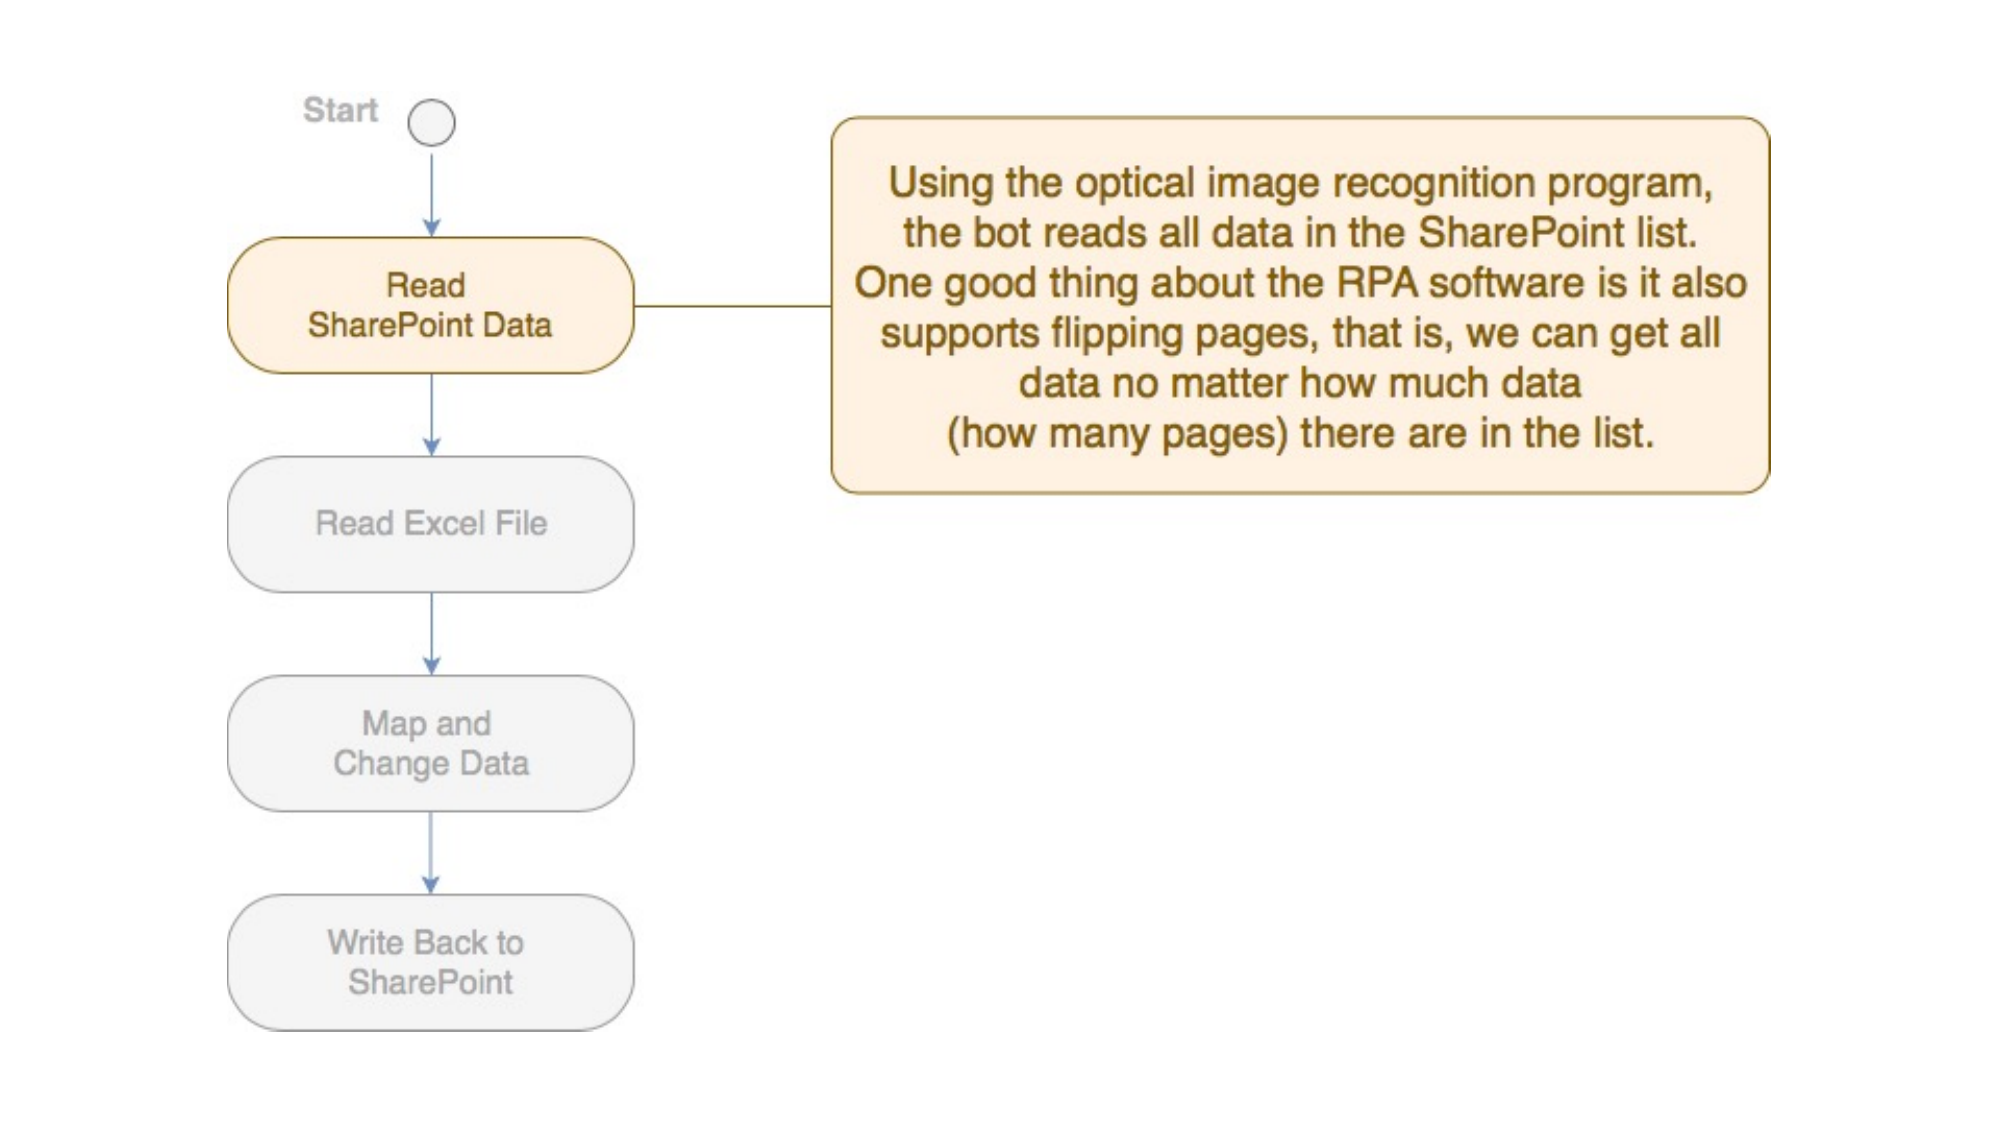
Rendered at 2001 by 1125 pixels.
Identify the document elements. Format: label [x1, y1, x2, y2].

picture [227, 91, 1771, 1032]
